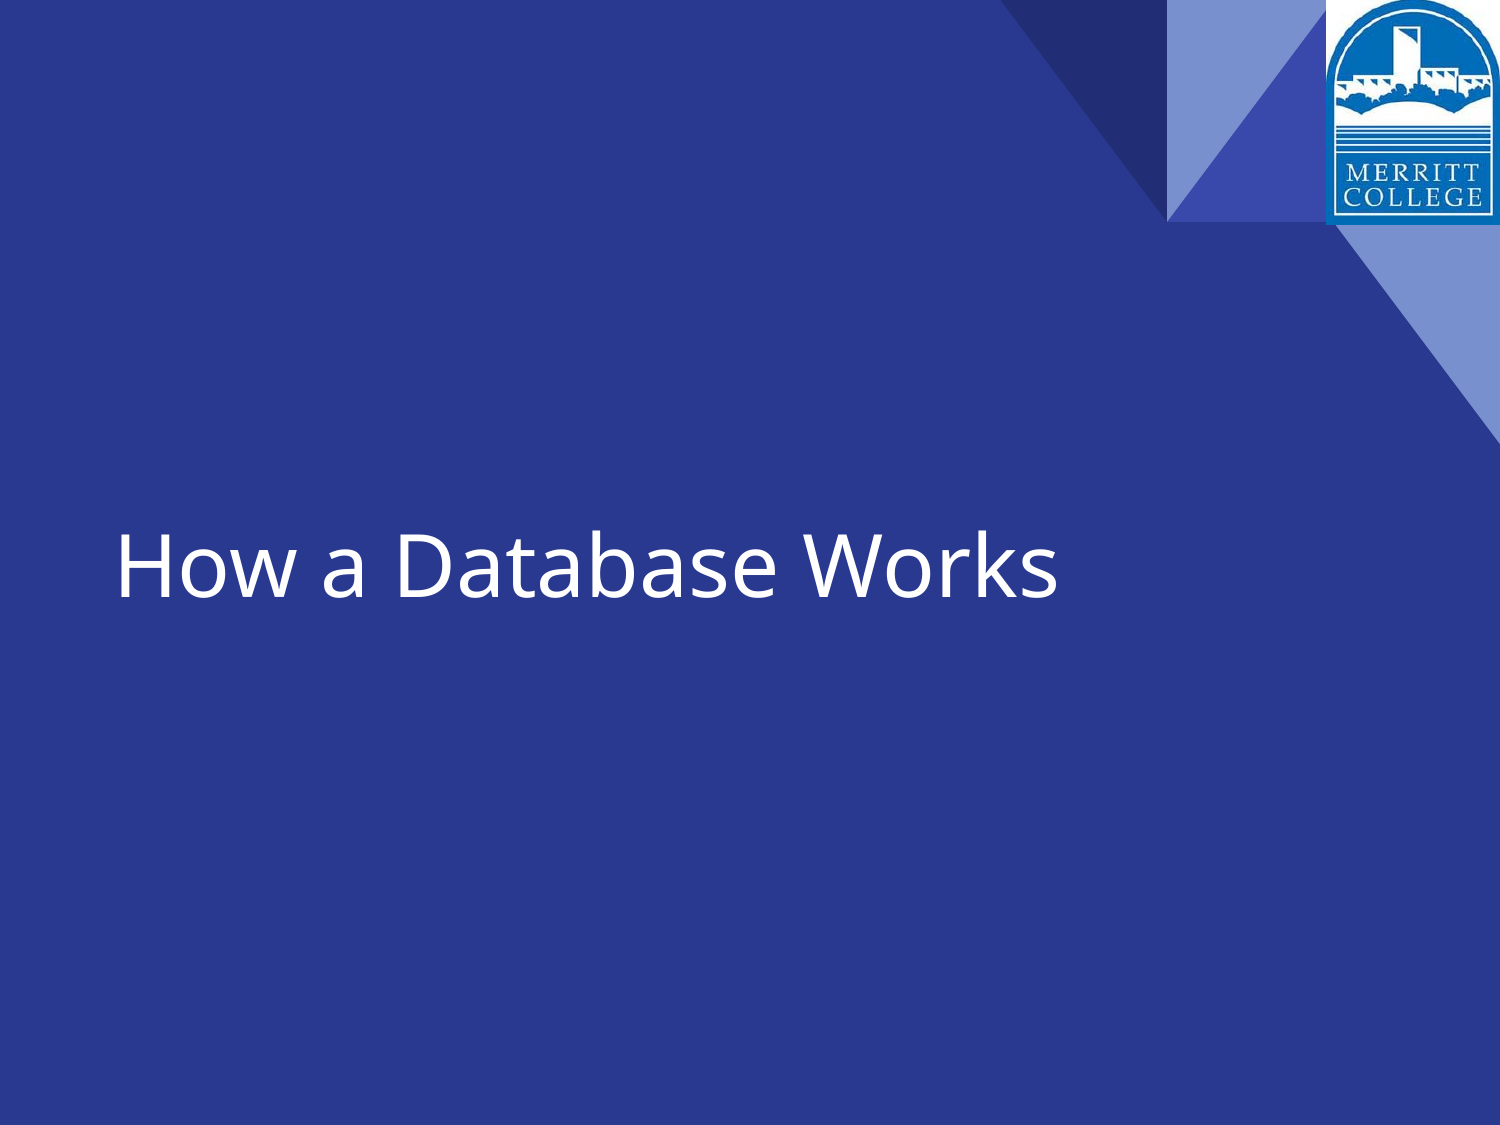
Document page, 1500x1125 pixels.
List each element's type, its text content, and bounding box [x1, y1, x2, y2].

title How a Database Works [98, 470, 1447, 655]
picture [1326, 0, 1500, 226]
